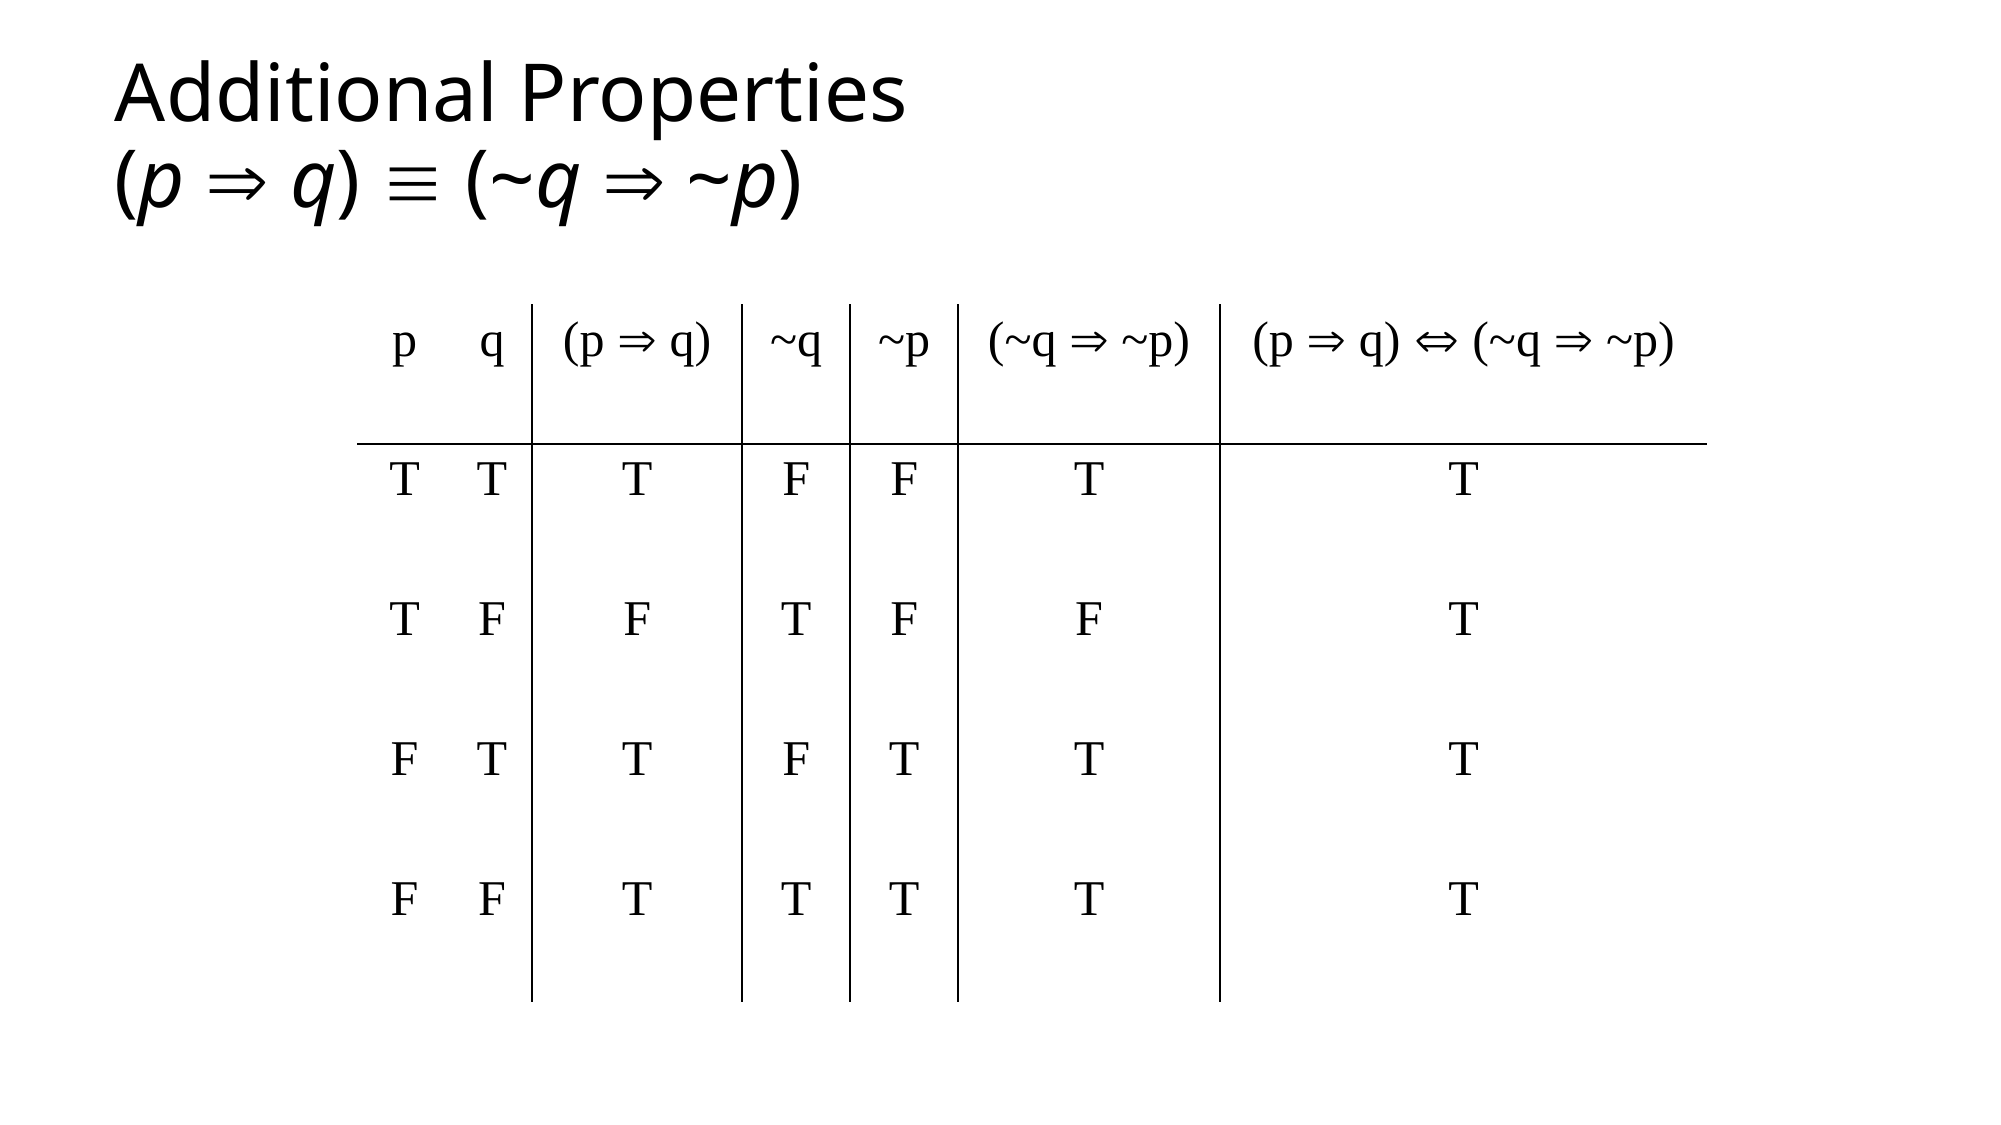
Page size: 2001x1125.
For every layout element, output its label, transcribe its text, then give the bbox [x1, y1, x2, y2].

table_header (~q  ~p) [959, 304, 1219, 443]
table_cell T [743, 583, 849, 723]
table_header q [452, 304, 531, 443]
table_header ~p [851, 304, 957, 443]
table_header ~q [743, 304, 849, 443]
table_cell T [1221, 583, 1707, 723]
table_cell F [743, 445, 849, 583]
table_cell T [959, 445, 1219, 583]
table_cell F [743, 723, 849, 863]
table_cell F [452, 583, 531, 723]
table_header p [357, 304, 452, 443]
table_cell F [959, 583, 1219, 723]
table_cell F [851, 445, 957, 583]
title Additional Properties (p  q)  (~q  ~p) [99, 45, 1900, 233]
table_header (p  q) [533, 304, 741, 443]
table_cell T [1221, 445, 1707, 583]
table_cell T [1221, 863, 1707, 1002]
table_cell F [357, 723, 452, 863]
table_header (p  q)  (~q  ~p) [1221, 304, 1707, 443]
table_cell T [533, 445, 741, 583]
table_cell F [533, 583, 741, 723]
table_cell T [533, 723, 741, 863]
table_cell T [533, 863, 741, 1002]
table_cell T [357, 583, 452, 723]
table_cell T [851, 863, 957, 1002]
table_cell F [851, 583, 957, 723]
table_cell T [357, 445, 452, 583]
table_cell T [743, 863, 849, 1002]
table_cell T [959, 723, 1219, 863]
table_cell T [452, 723, 531, 863]
table_cell T [959, 863, 1219, 1002]
table_cell T [851, 723, 957, 863]
table_cell F [452, 863, 531, 1002]
table_cell F [357, 863, 452, 1002]
table_cell T [1221, 723, 1707, 863]
table_cell T [452, 445, 531, 583]
